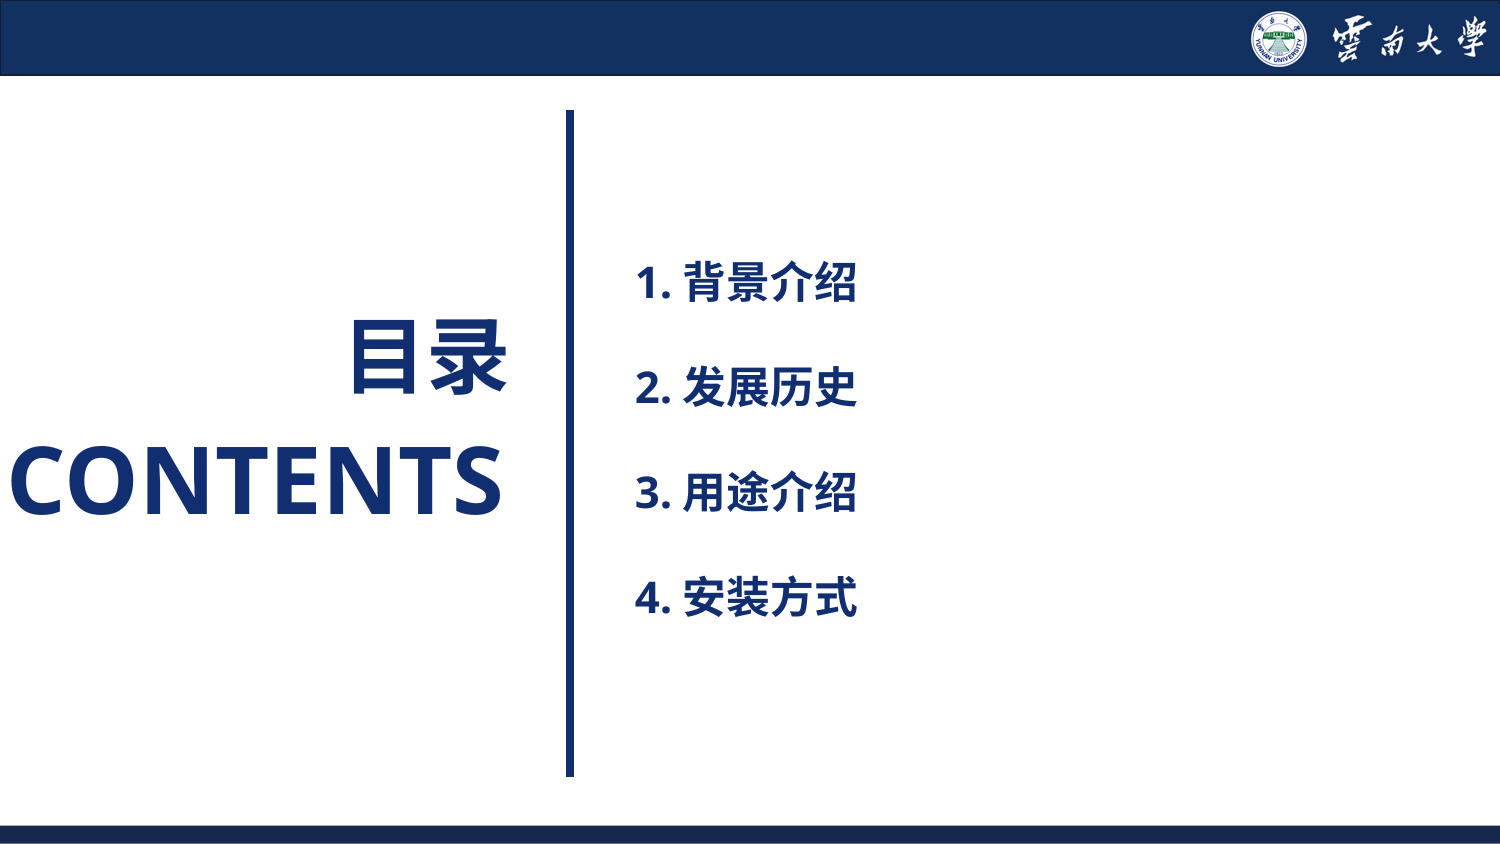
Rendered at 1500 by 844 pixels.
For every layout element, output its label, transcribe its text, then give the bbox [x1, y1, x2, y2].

text_box 1.背景介绍 2.发展历史 3.用途介绍 4.安装方式 [620, 247, 1483, 640]
text_box CONTENTS [0, 413, 563, 541]
text_box 目录 [327, 295, 528, 412]
picture [1235, 4, 1500, 72]
